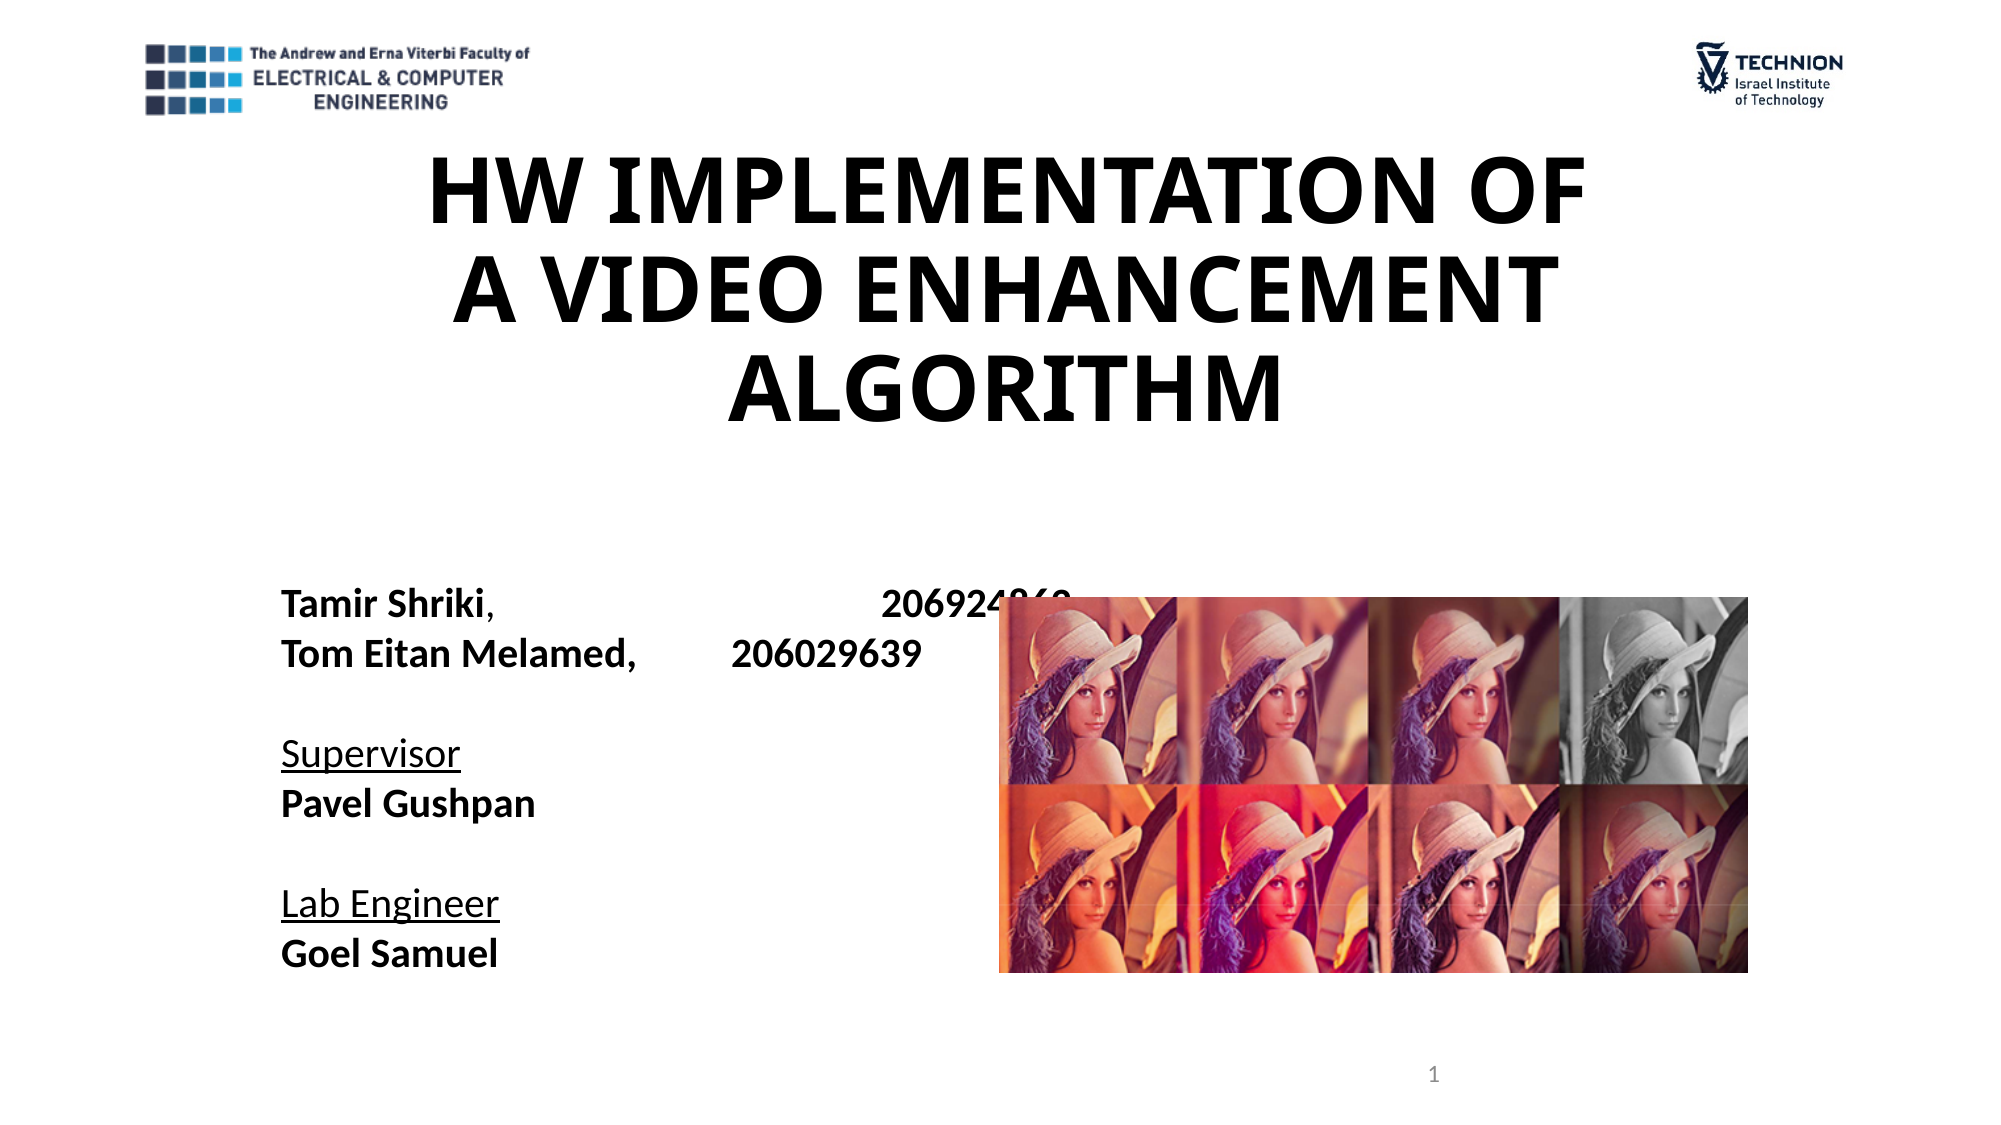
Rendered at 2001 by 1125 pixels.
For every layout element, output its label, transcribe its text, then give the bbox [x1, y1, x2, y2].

text_box Tamir Shriki, 206924862 Tom Eitan Melamed, 206029639 Supervisor Pavel Gushpan Lab Engineer Goel Samuel [266, 568, 1339, 984]
picture [999, 597, 1748, 973]
picture [143, 43, 537, 117]
title HW IMPLEMENTATION OF A VIDEO ENHANCEMENT ALGORITHM [200, 165, 1815, 557]
slide_number 1 [1412, 1042, 1863, 1103]
picture [1681, 25, 1857, 124]
